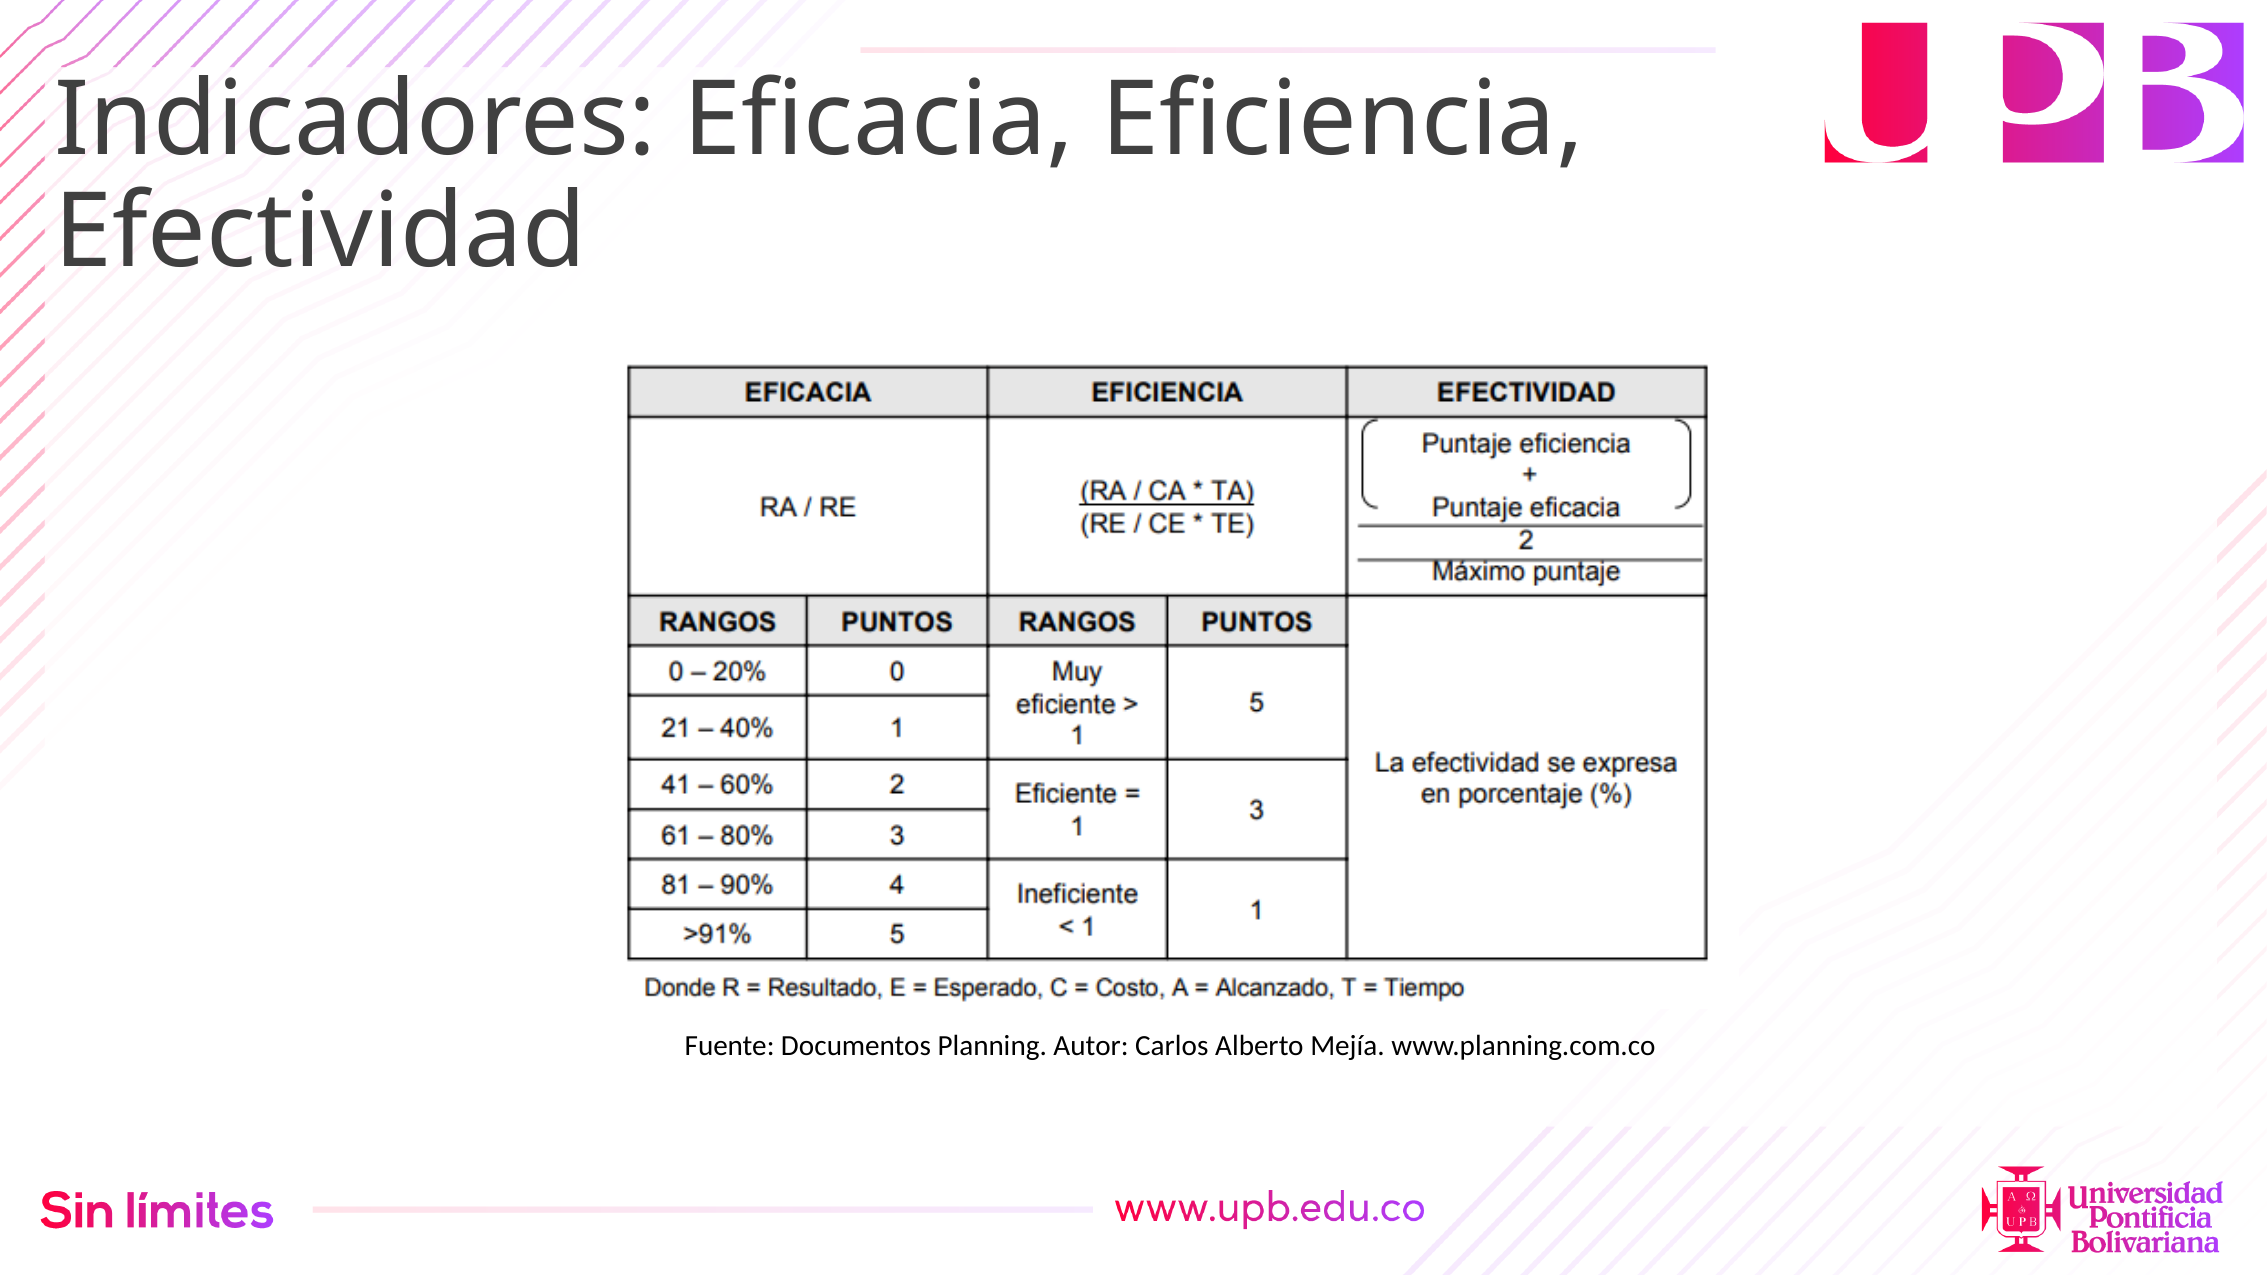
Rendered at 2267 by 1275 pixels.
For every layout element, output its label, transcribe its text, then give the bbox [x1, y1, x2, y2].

text_box Fuente: Documentos Planning. Autor: Carlos Alberto Mejía. www.planning.com.co [669, 1018, 1685, 1069]
picture [0, 0, 2267, 1275]
title Indicadores: Eficacia, Eficiencia, Efectividad [39, 53, 2140, 300]
